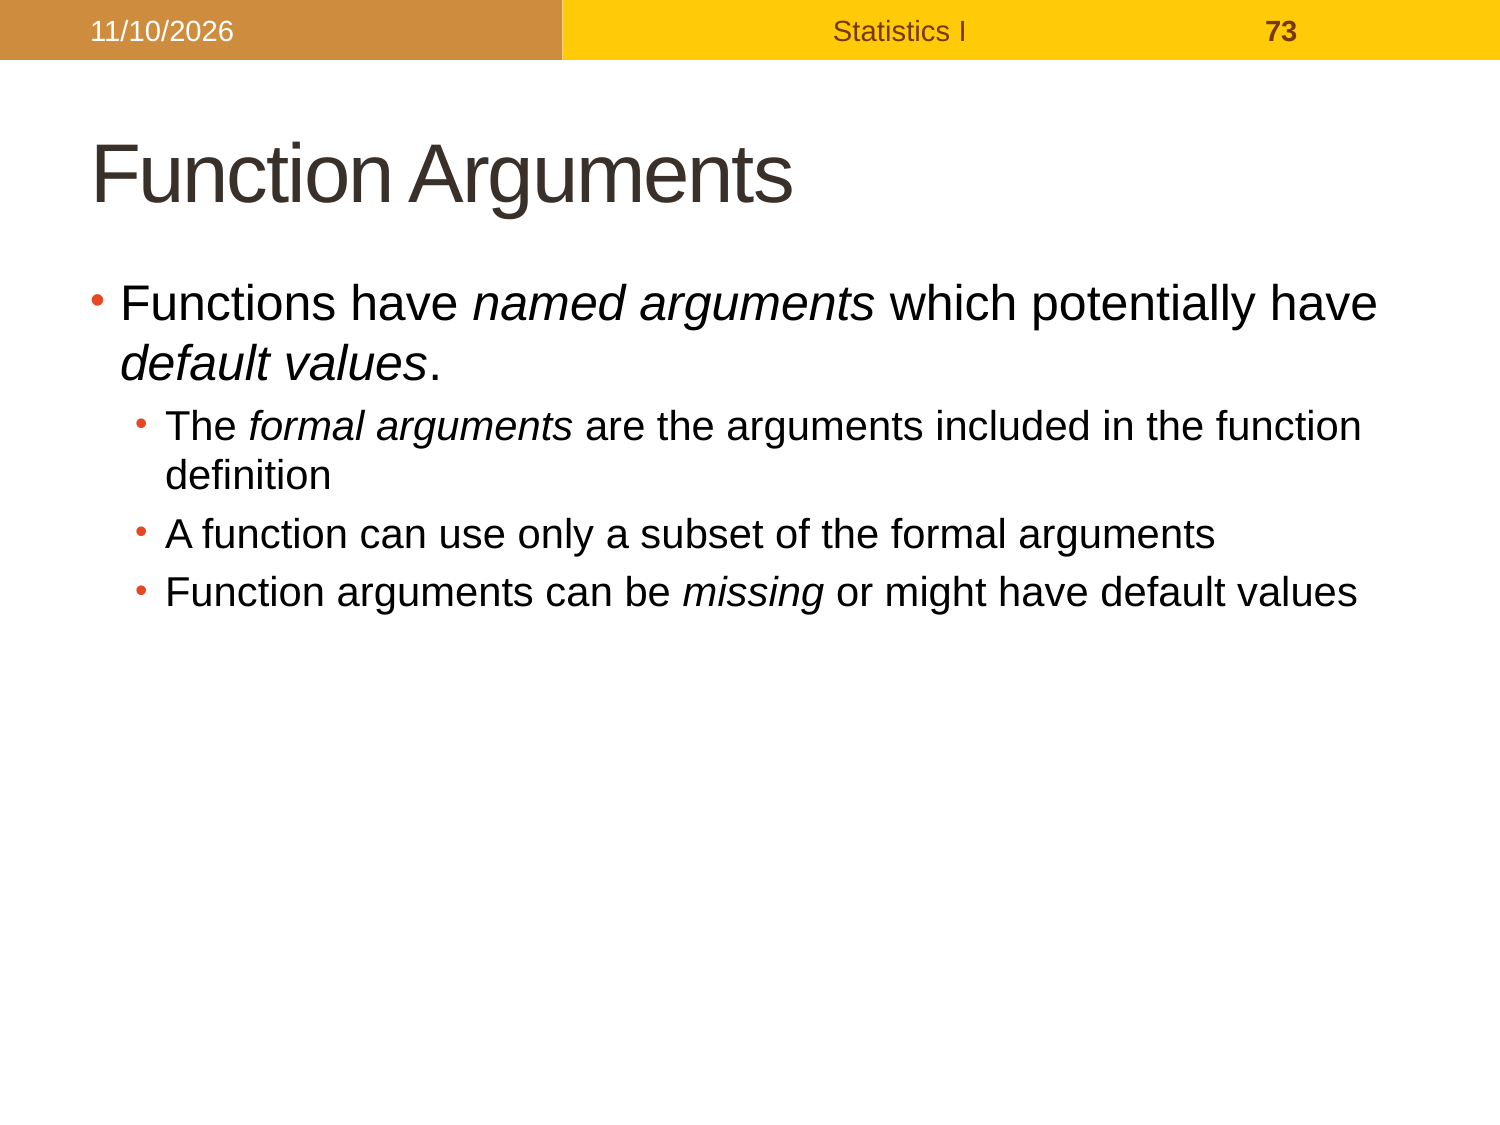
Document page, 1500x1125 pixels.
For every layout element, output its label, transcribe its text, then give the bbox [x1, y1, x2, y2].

slide_number 73 [1250, 3, 1425, 57]
title Function Arguments [75, 87, 1425, 250]
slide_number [75, 3, 550, 57]
footer Statistics I [562, 3, 1238, 57]
list Functions have named arguments which potentially have default values. The formal arguments are the arguments included in the function definition A function can use only a subset of the formal arguments Function arguments can be missing or might have default values [75, 262, 1425, 1063]
